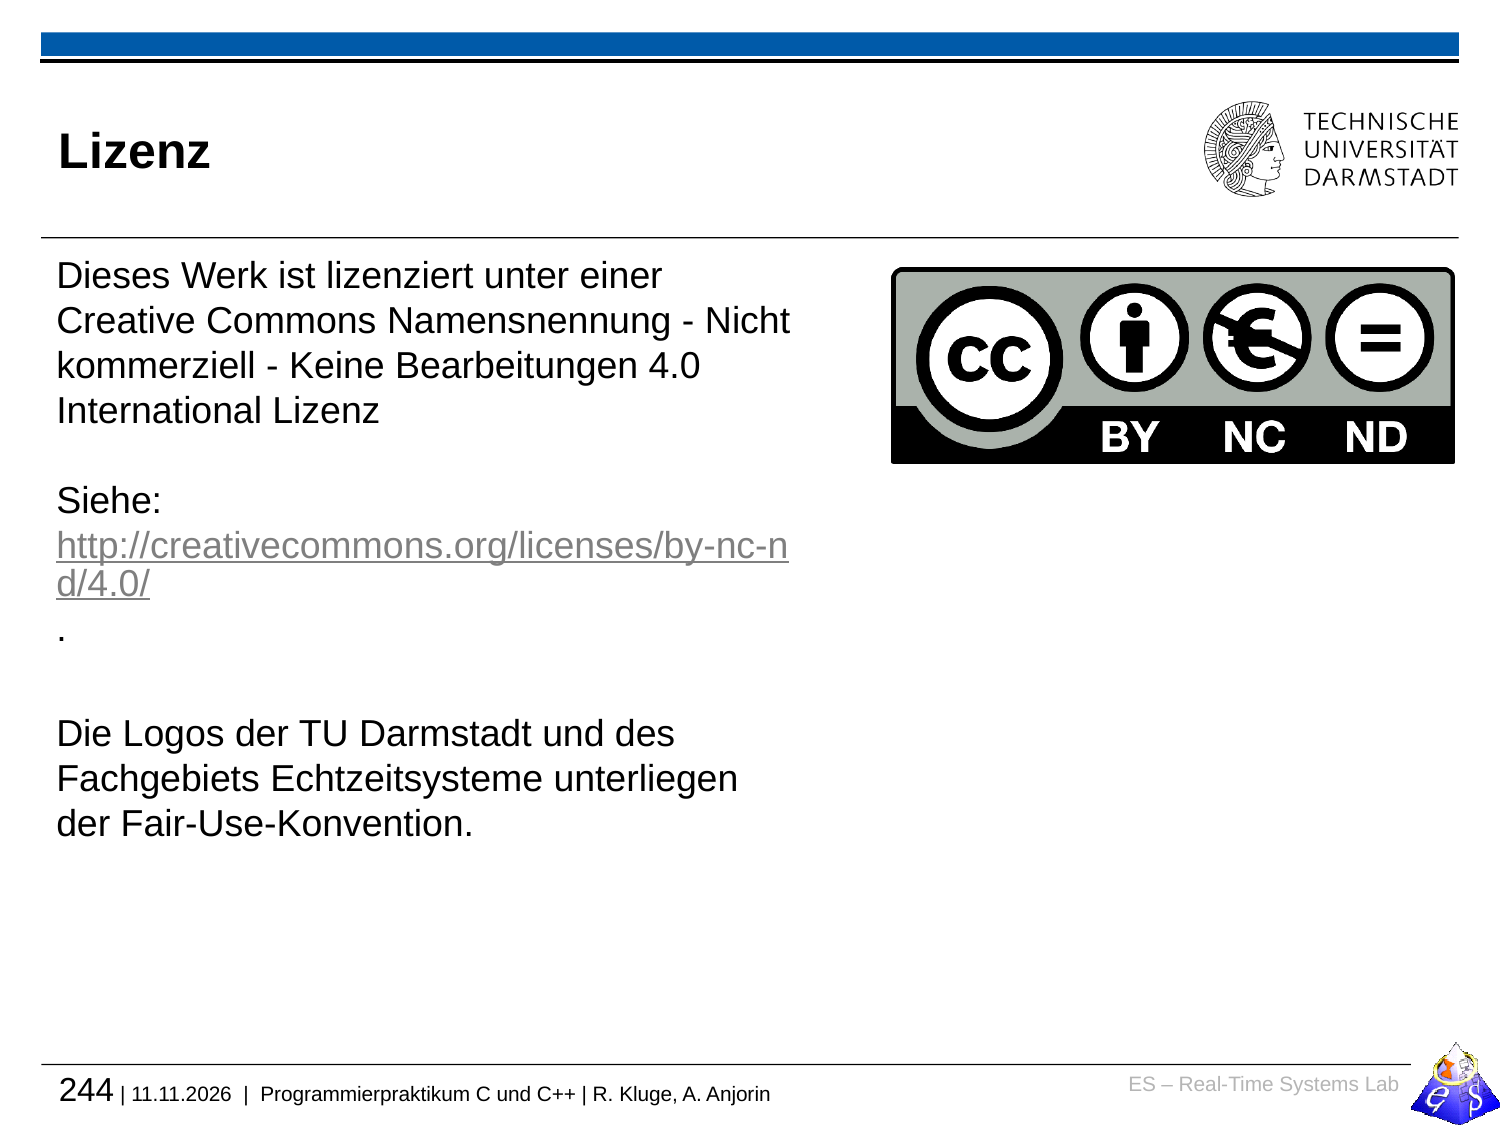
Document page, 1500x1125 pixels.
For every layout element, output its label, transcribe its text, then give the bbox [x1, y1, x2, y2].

picture [1187, 84, 1483, 214]
title Lizenz [58, 80, 1187, 218]
picture [1411, 1041, 1500, 1125]
picture [891, 266, 1455, 465]
list Dieses Werk ist lizenziert unter einer Creative Commons Namensnennung - Nicht kommerziell - Keine Bearbeitungen 4.0 International Lizenz Siehe: http://creativecommons.org/licenses/by-nc-nd/4.0/. Die Logos der TU Darmstadt und des Fachgebiets Echtzeitsysteme unterliegen der Fair-Use-Konvention. [41, 243, 809, 1059]
